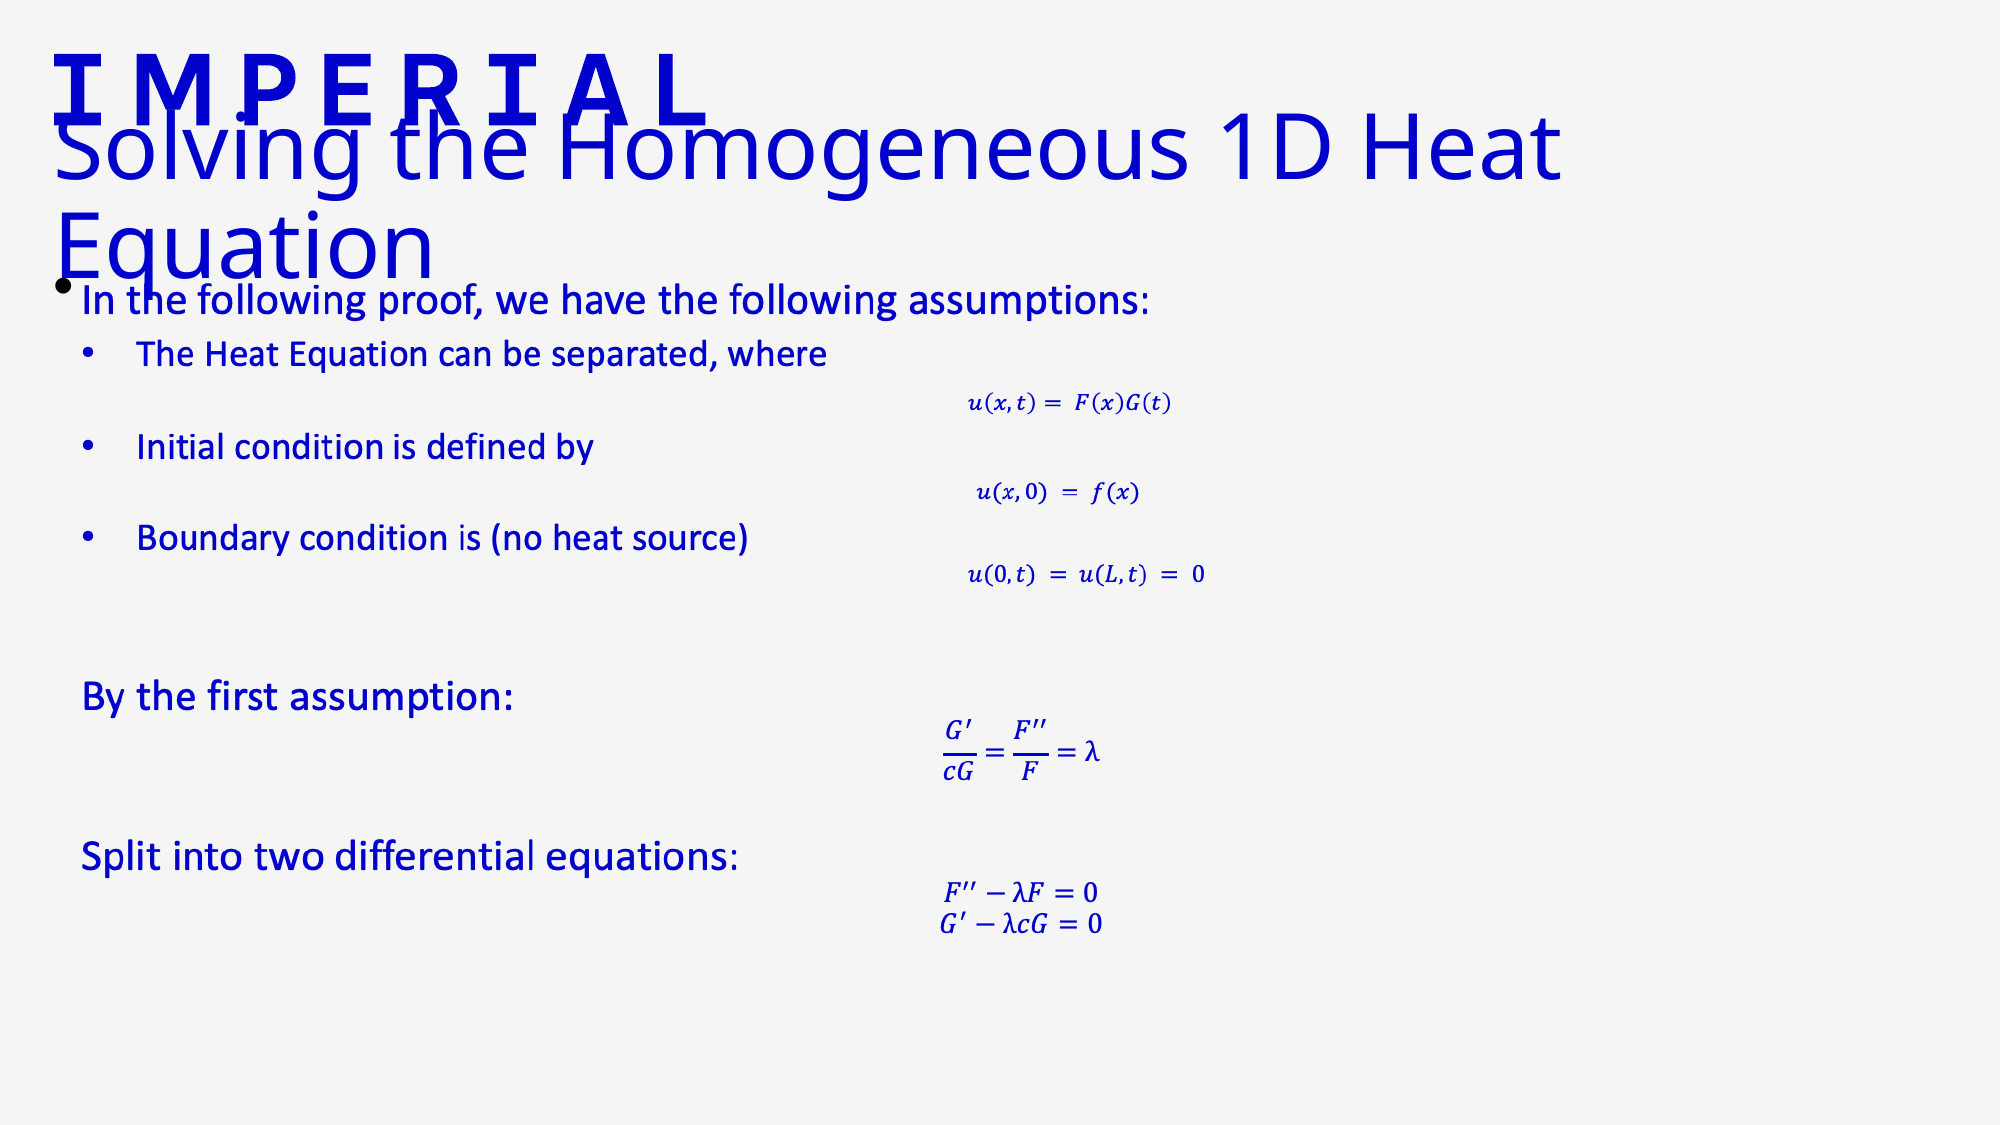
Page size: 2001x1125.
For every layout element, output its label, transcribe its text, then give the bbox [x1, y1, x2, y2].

list [53, 256, 1962, 1090]
title Solving the Homogeneous 1D Heat Equation [53, 168, 1947, 231]
